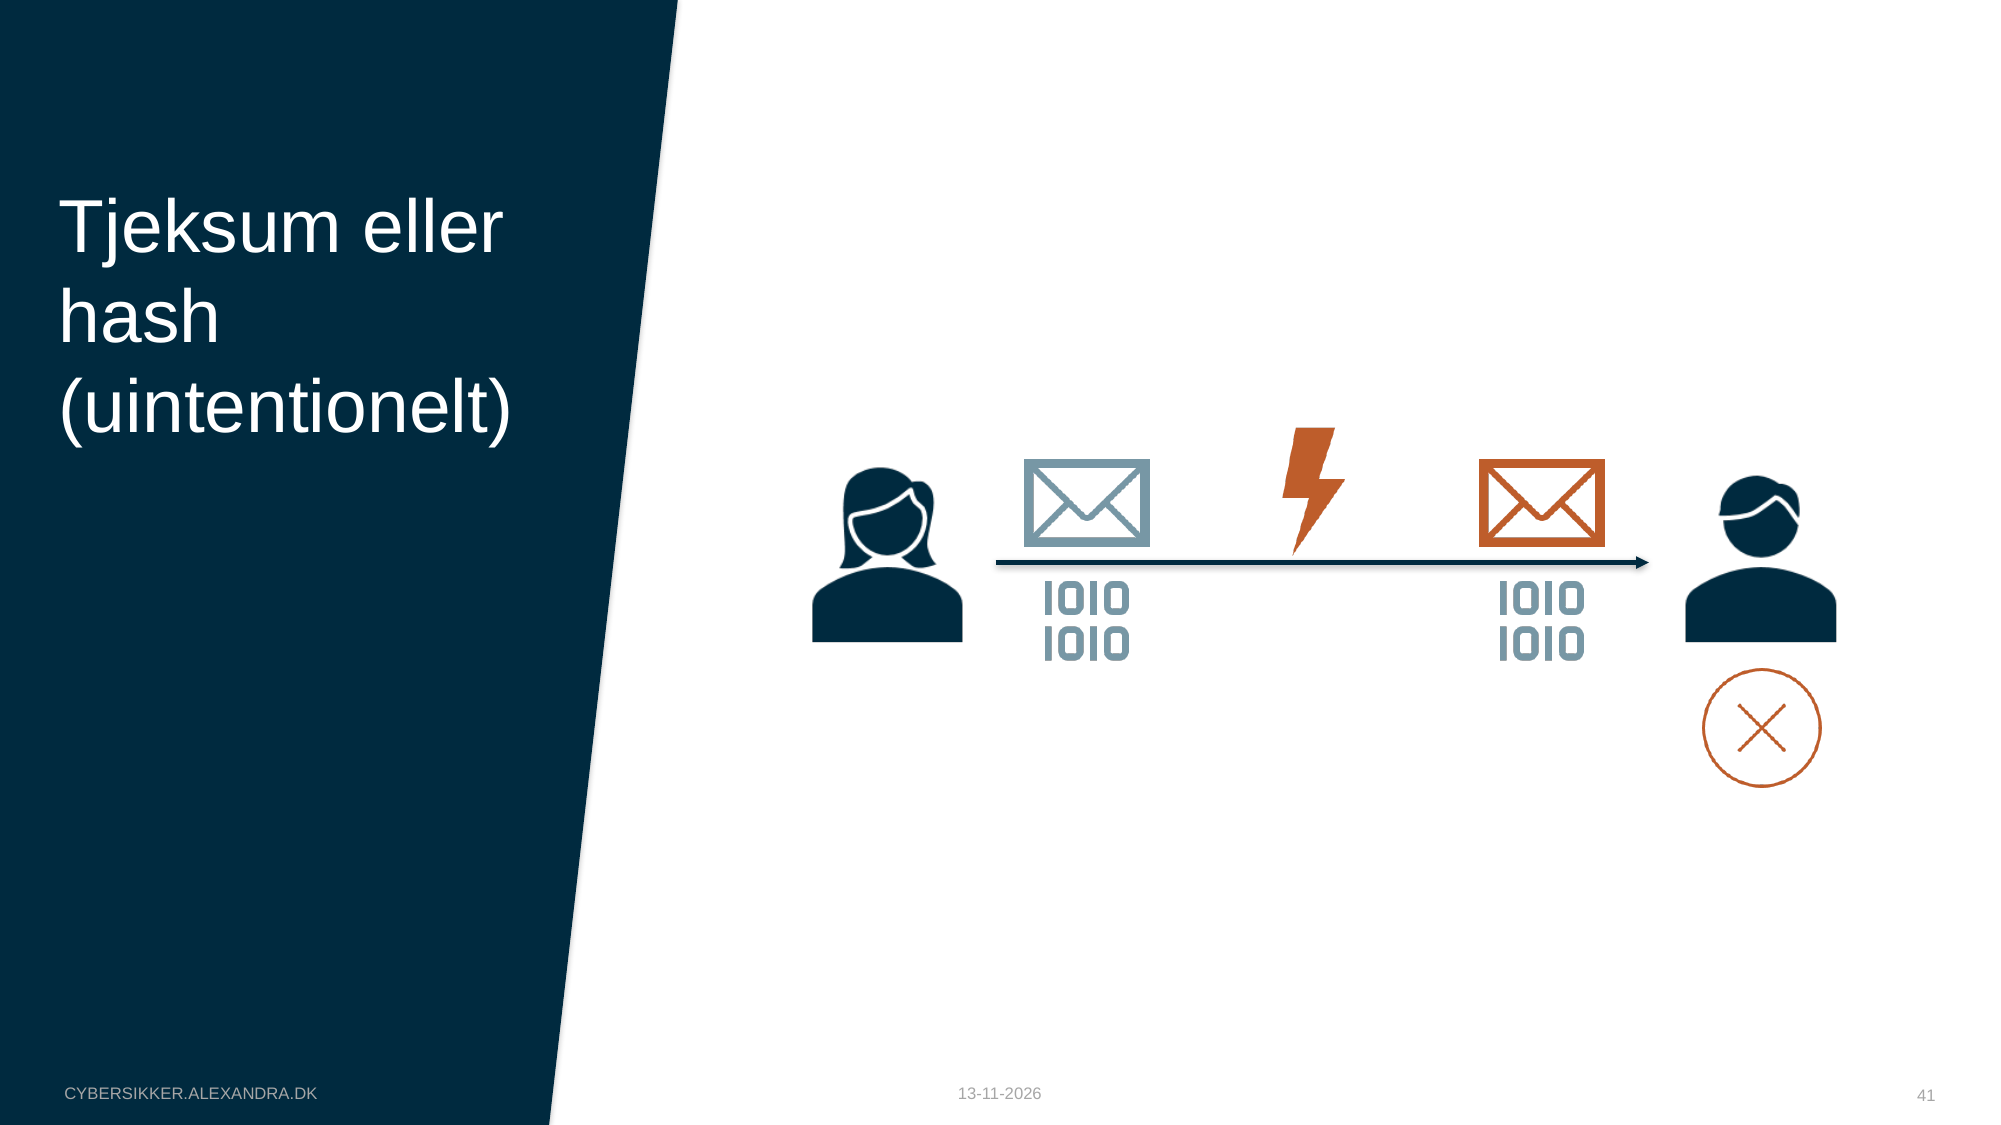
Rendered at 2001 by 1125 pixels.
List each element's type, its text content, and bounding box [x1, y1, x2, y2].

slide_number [763, 1075, 1237, 1106]
slide_number 41 [1631, 1077, 1951, 1113]
picture [775, 449, 1001, 675]
picture [1466, 427, 1617, 559]
picture [1238, 416, 1390, 559]
picture [1011, 566, 1162, 675]
title Tjeksum eller hash (uintentionelt) [59, 177, 590, 541]
footer cybersikker.alexandra.dk [49, 1075, 565, 1106]
picture [1011, 427, 1162, 559]
picture [1648, 449, 1874, 803]
picture [1466, 566, 1617, 675]
